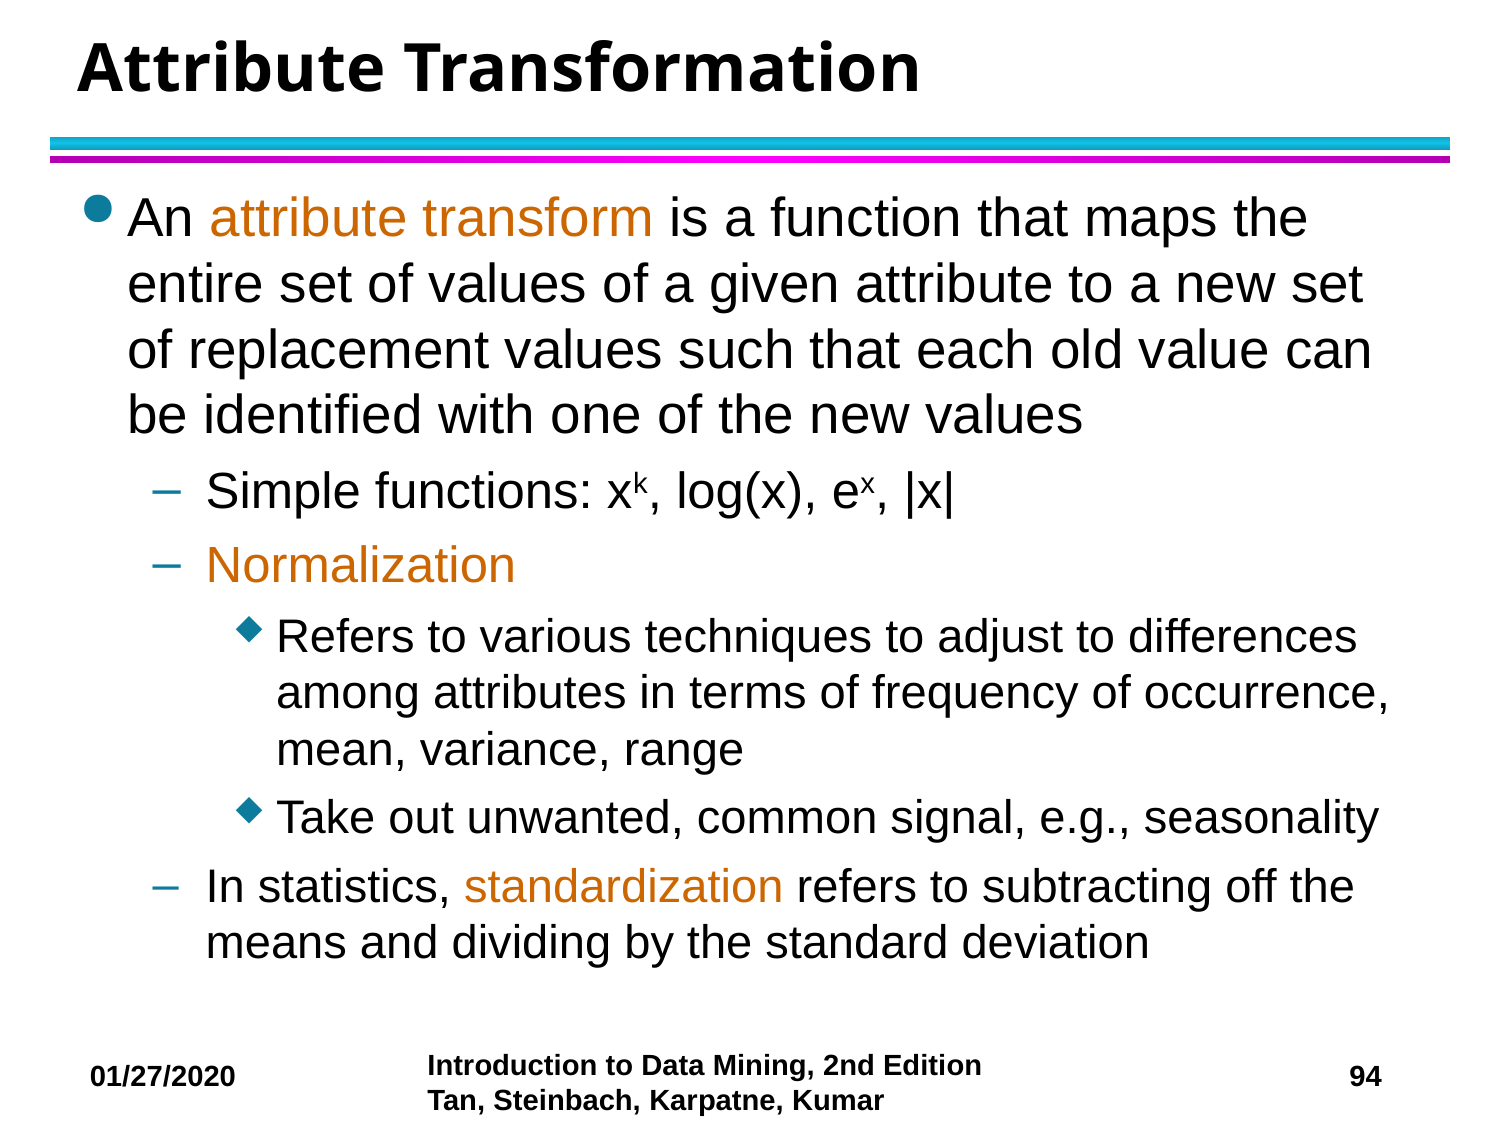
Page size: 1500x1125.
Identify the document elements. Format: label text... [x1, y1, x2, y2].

title Attribute Transformation [62, 24, 1421, 113]
list An attribute transform is a function that maps the entire set of values of a given attribute to a new set of replacement values such that each old value can be identified with one of the new values Simple functions: xk, log(x), ex, |x| Normalization Refers to various techniques to adjust to differences among attributes in terms of frequency of occurrence, mean, variance, range Take out unwanted, common signal, e.g., seasonality In statistics, standardization refers to subtracting off the means and dividing by the standard deviation [67, 174, 1432, 1025]
